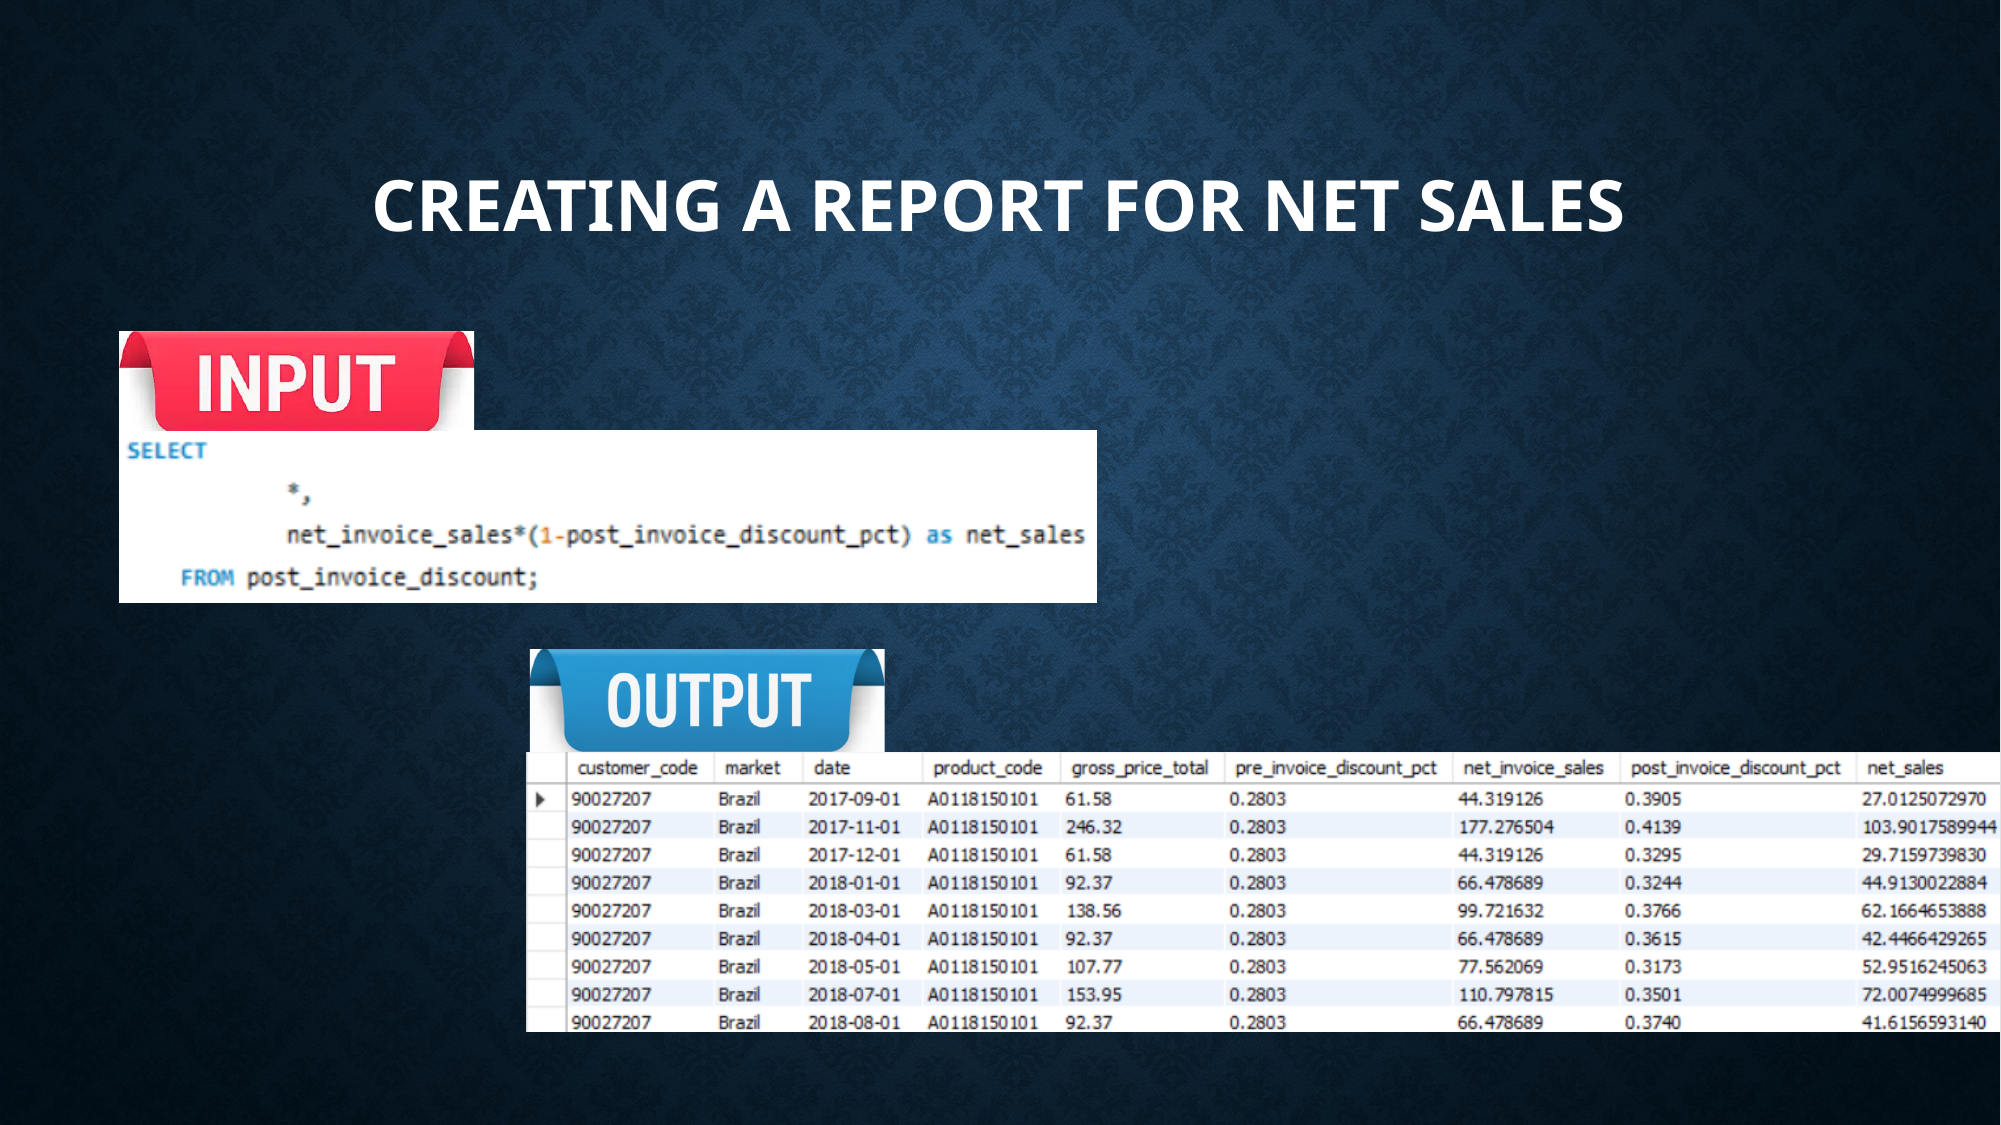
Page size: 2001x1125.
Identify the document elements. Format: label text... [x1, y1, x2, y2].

picture [118, 331, 1098, 604]
title Creating a report for net sales [149, 99, 1849, 318]
picture [525, 648, 2000, 1033]
